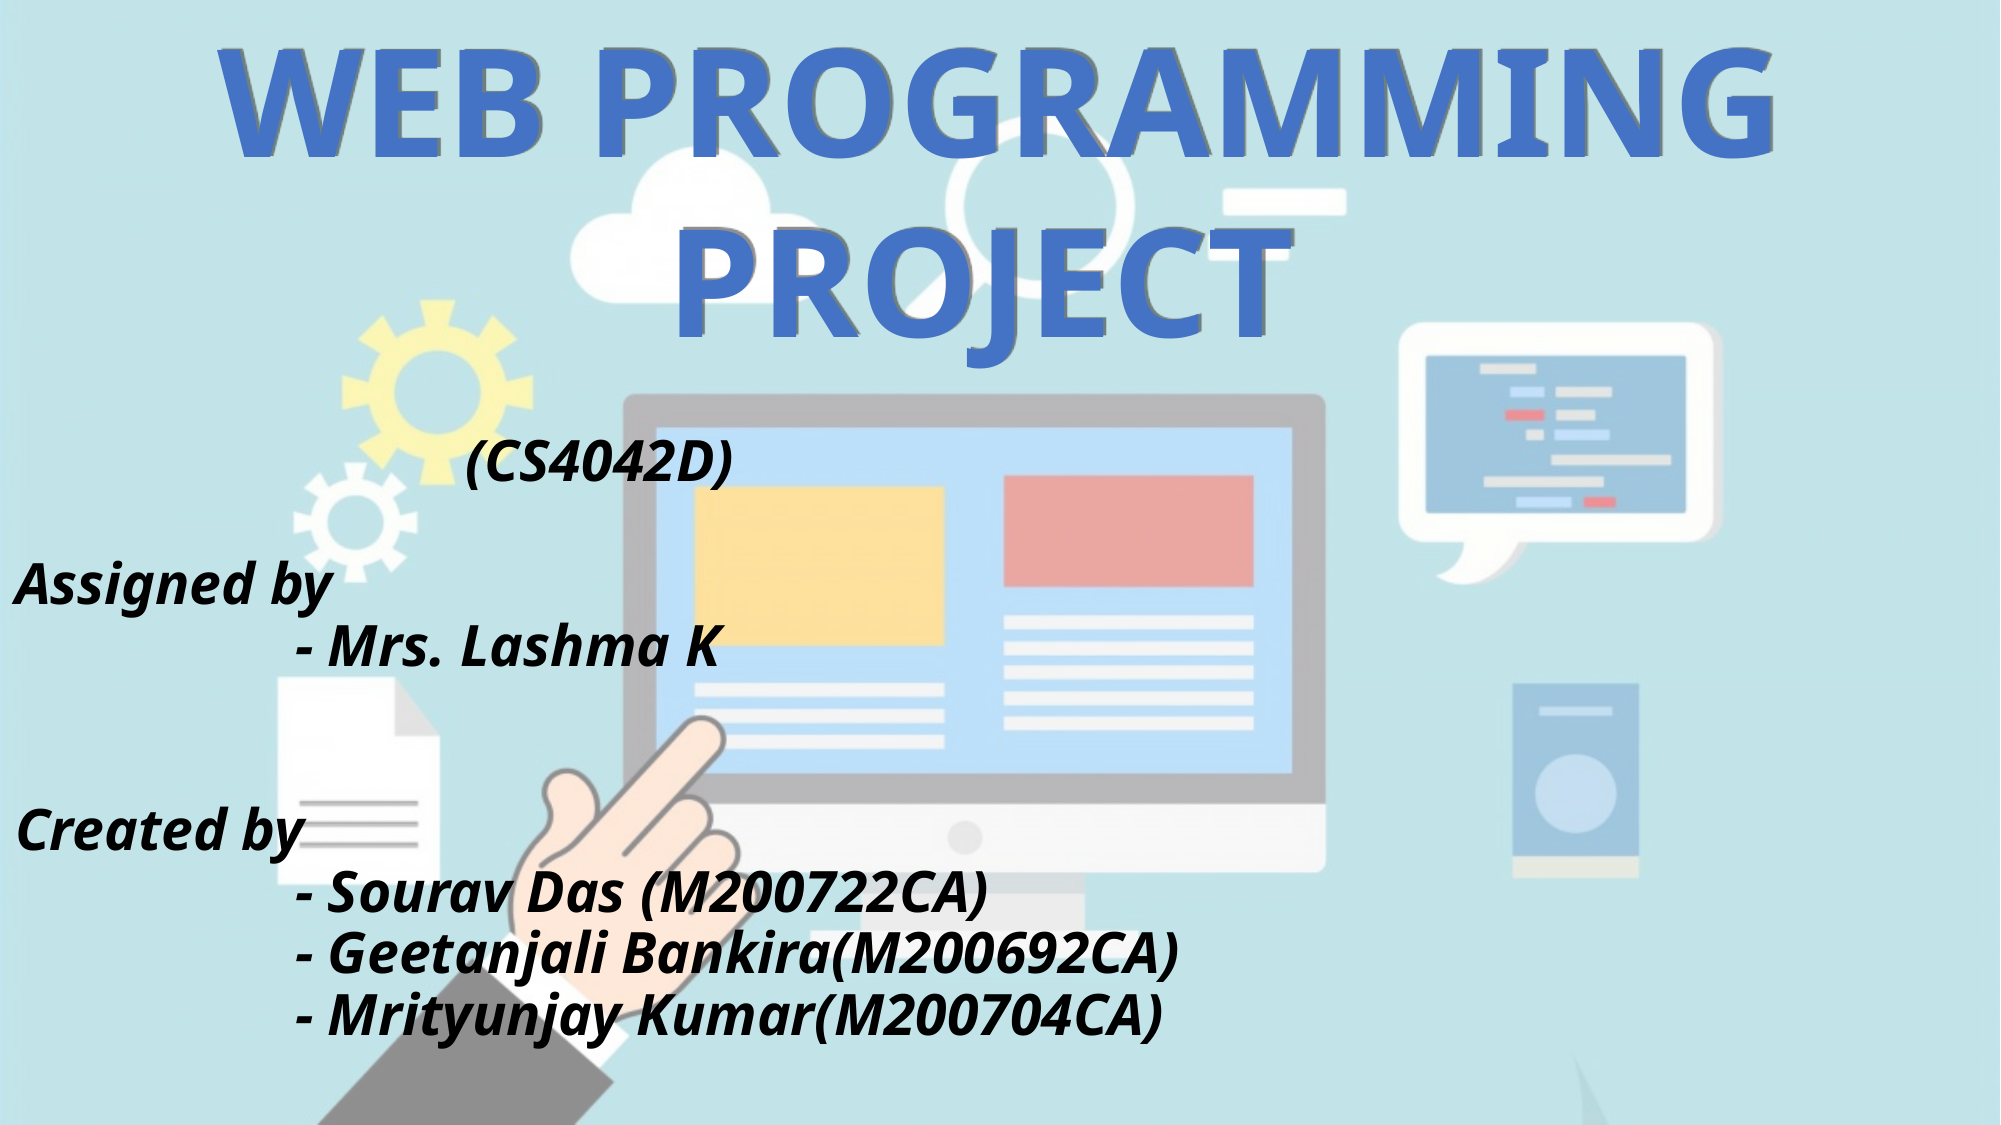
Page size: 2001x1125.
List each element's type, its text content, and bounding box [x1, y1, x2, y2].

title (CS4042D) Assigned by - Mrs. Lashma K Created by - Sourav Das (M200722CA) - Geetanjali Bankira(M200692CA) - Mrityunjay Kumar(M200704CA) [0, 423, 2000, 1125]
text_box WEB PROGRAMMING PROJECT [0, 0, 2000, 375]
